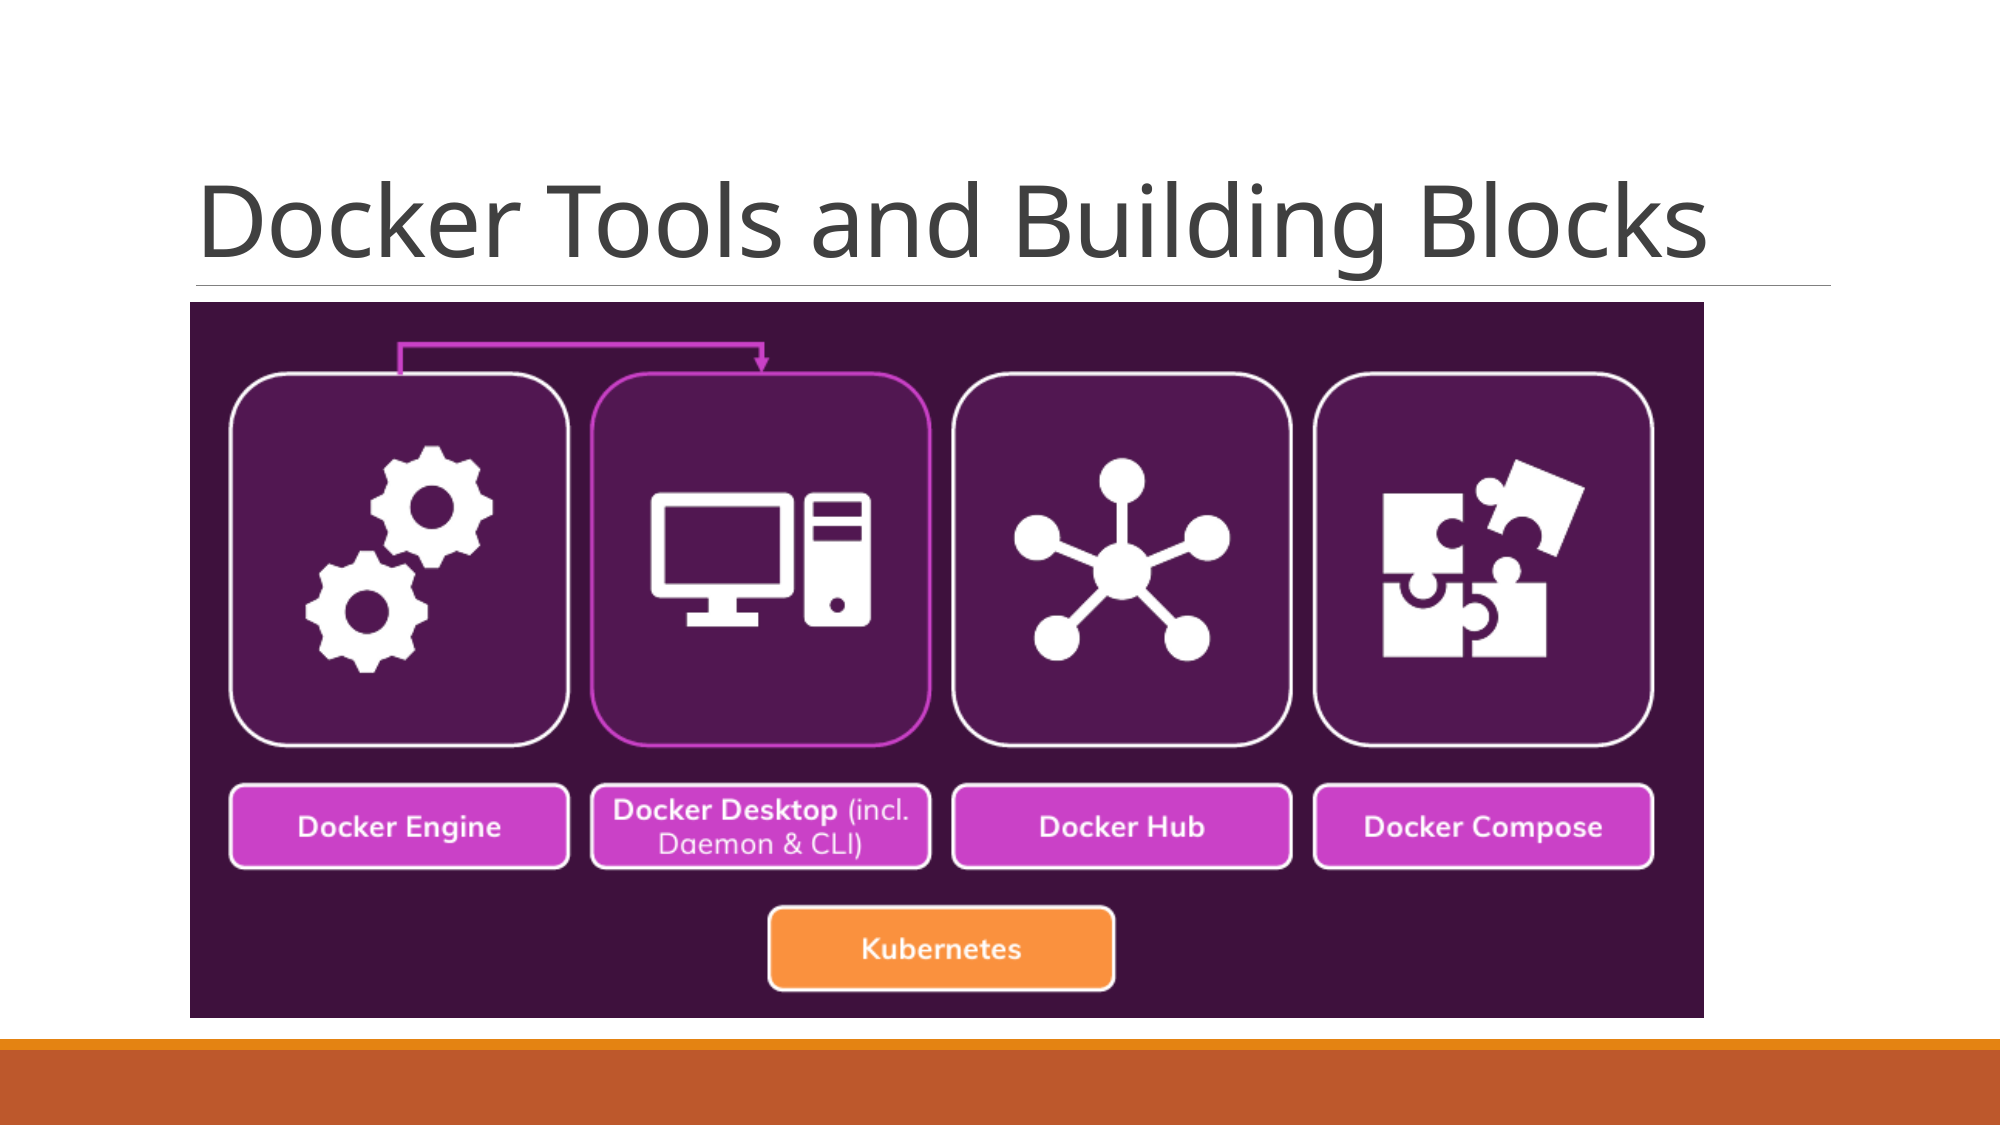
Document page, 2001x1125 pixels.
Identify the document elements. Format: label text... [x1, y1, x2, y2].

title Docker Tools and Building Blocks [180, 47, 1830, 285]
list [189, 302, 1704, 1019]
